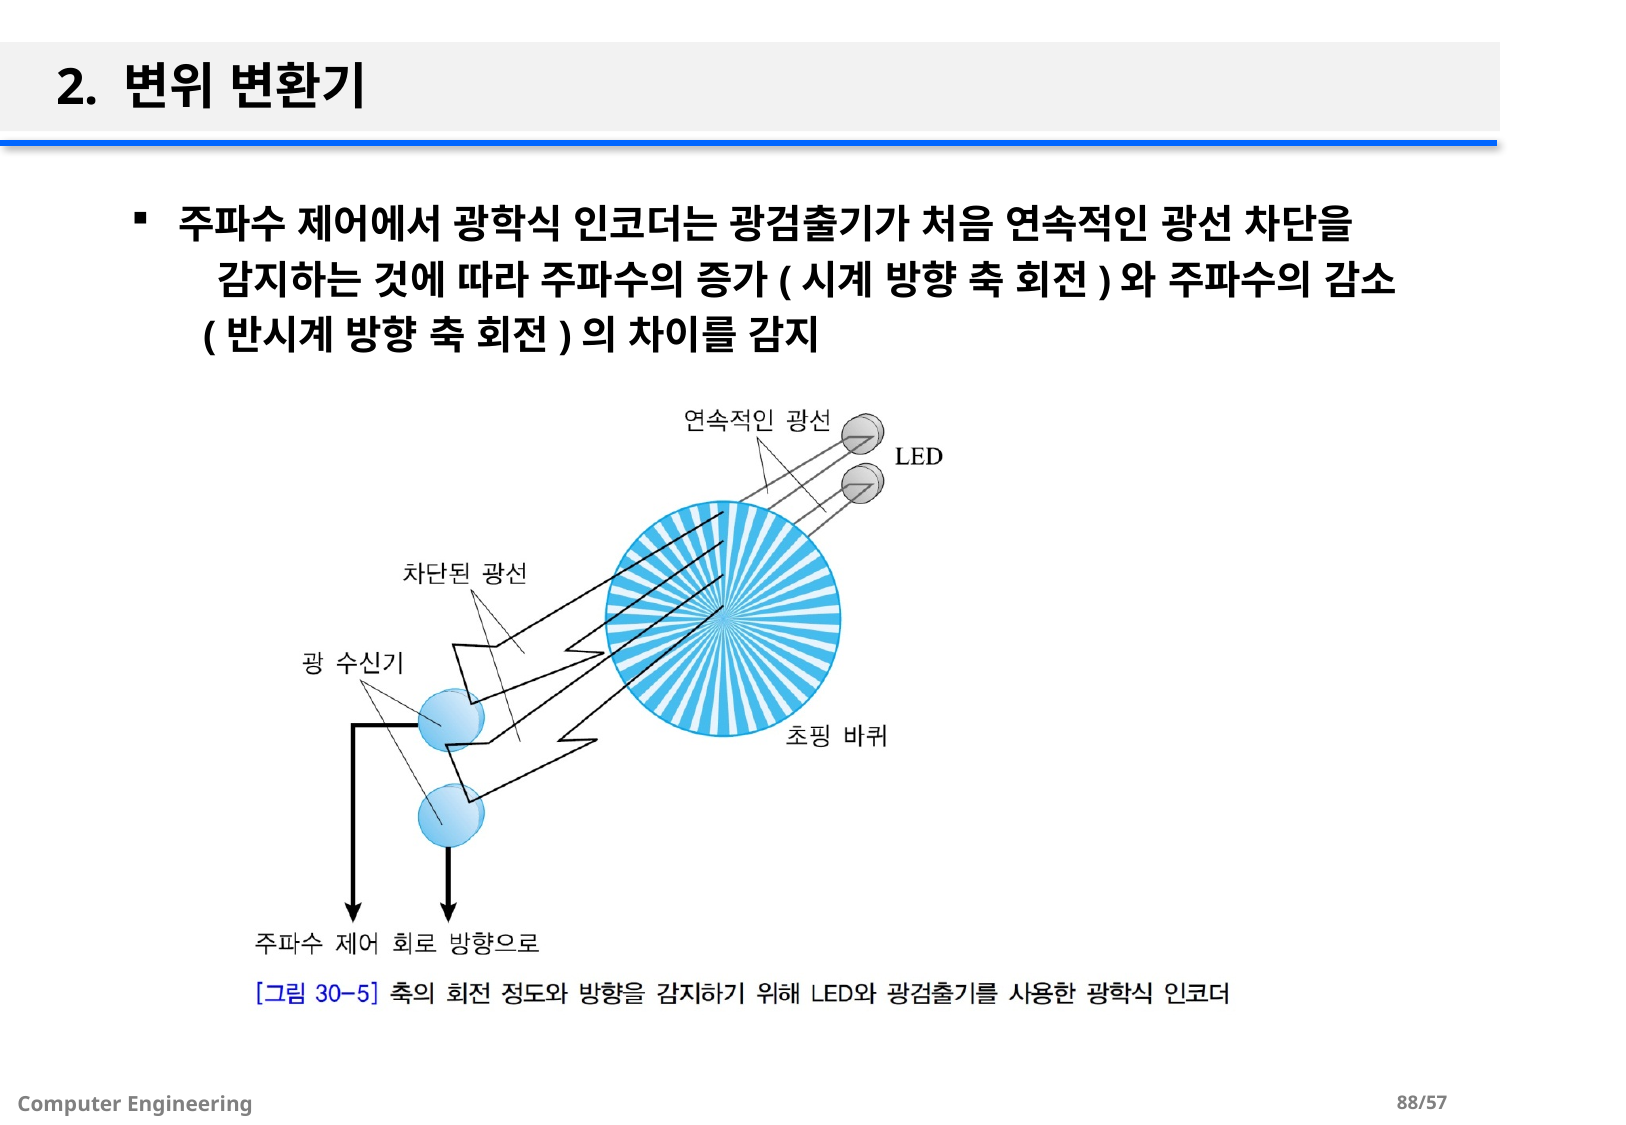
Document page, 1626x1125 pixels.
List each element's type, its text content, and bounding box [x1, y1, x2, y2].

picture [235, 389, 1262, 1016]
list 주파수 제어에서 광학식 인코더는 광검출기가 처음 연속적인 광선 차단을 감지하는 것에 따라 주파수의 증가(시계 방향 축 회전)와 주파수의 감소 (반시계 방향 축 회전)의 차이를 감지 [41, 191, 1471, 1066]
title 2. 변위 변환기 [41, 42, 1459, 128]
